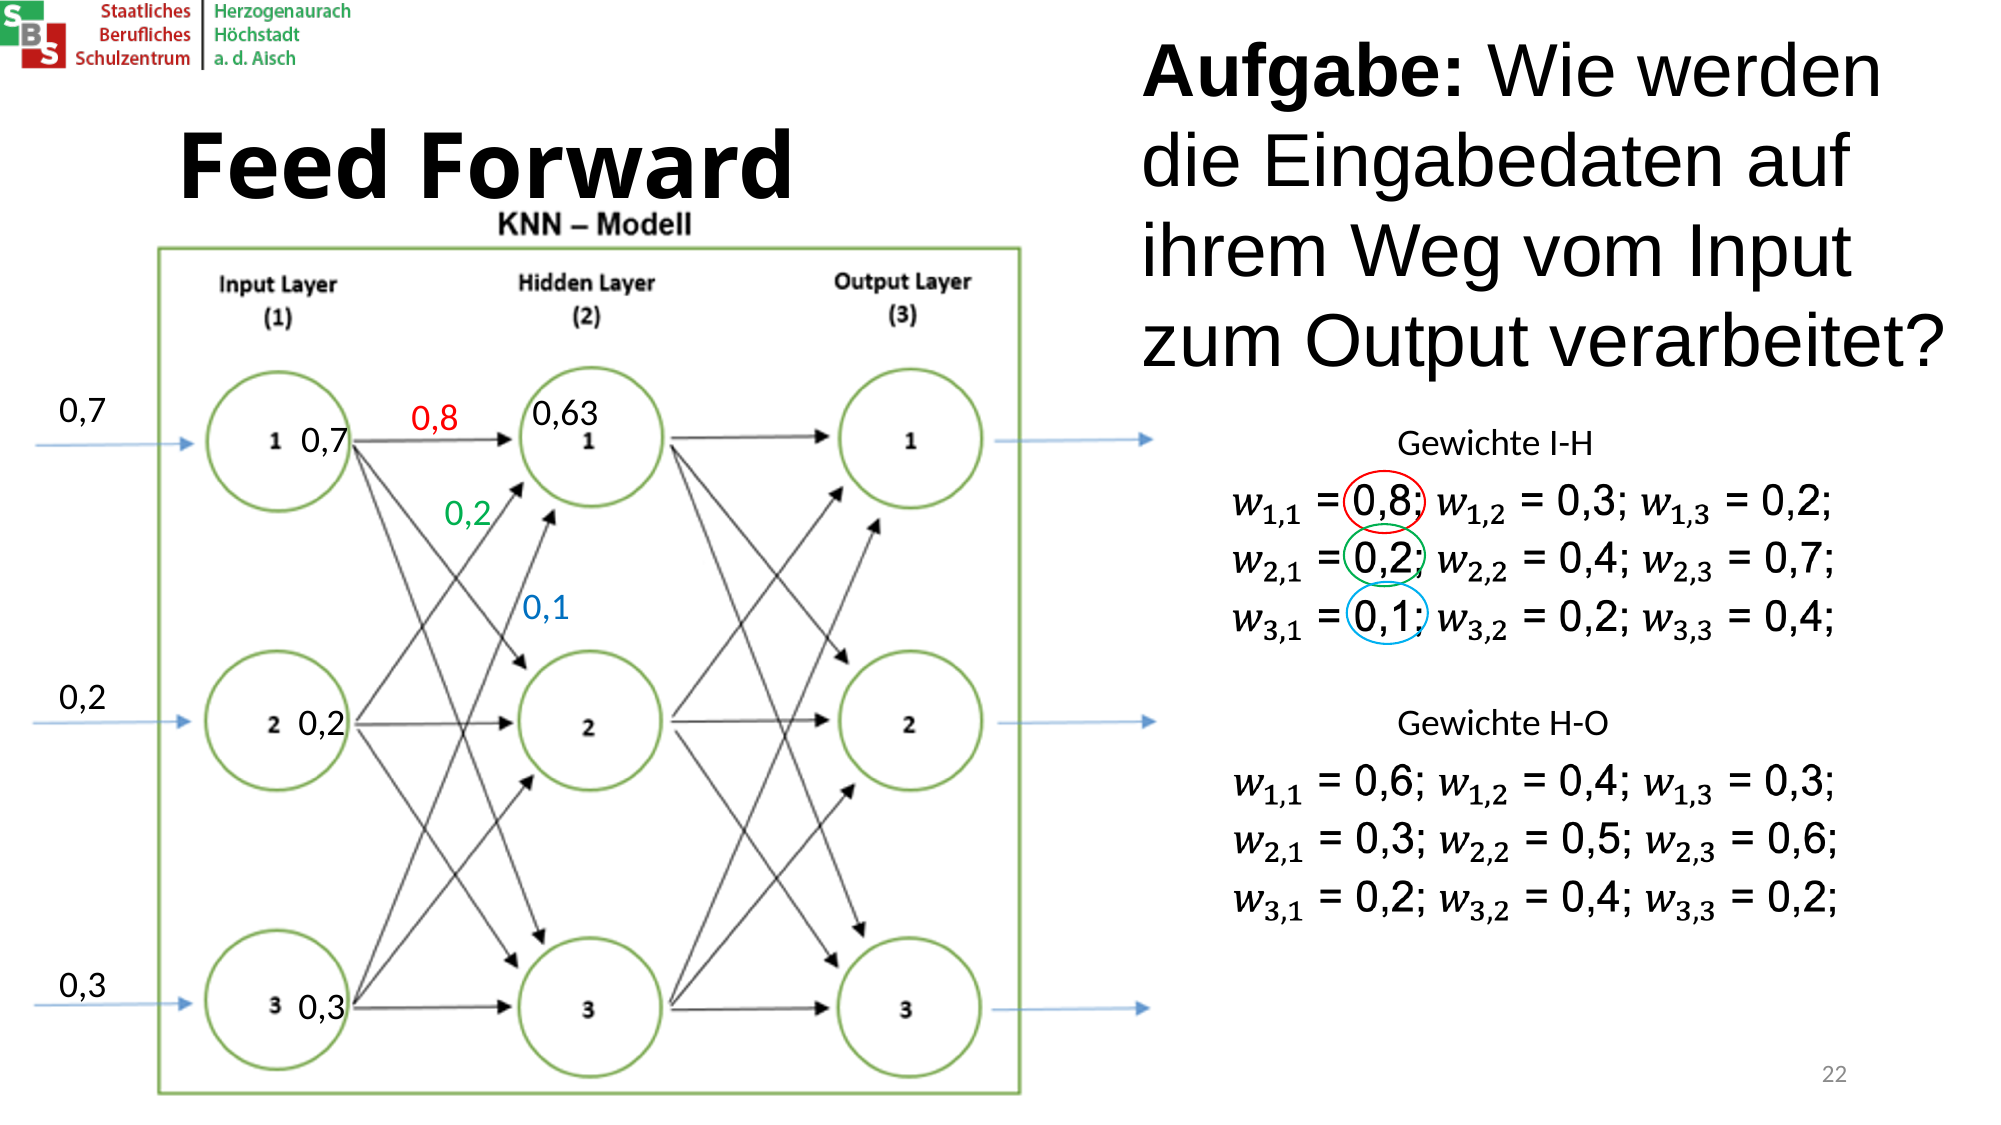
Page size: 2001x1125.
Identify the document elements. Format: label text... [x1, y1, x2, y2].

text_box Gewichte H-O [1382, 691, 1624, 751]
picture [0, 0, 351, 71]
picture [0, 185, 1218, 1111]
picture [1220, 751, 1856, 936]
title Feed Forward [137, 59, 1127, 185]
text_box [1366, 469, 1403, 473]
picture [1220, 473, 1856, 652]
text_box Aufgabe: Wie werden die Eingabedaten auf ihrem Weg vom Input zum Output verarbeitet? [1127, 14, 2000, 389]
text_box Gewichte I-H [1382, 410, 1609, 471]
slide_number 22 [1412, 1042, 1863, 1103]
list [1218, 389, 1863, 1014]
